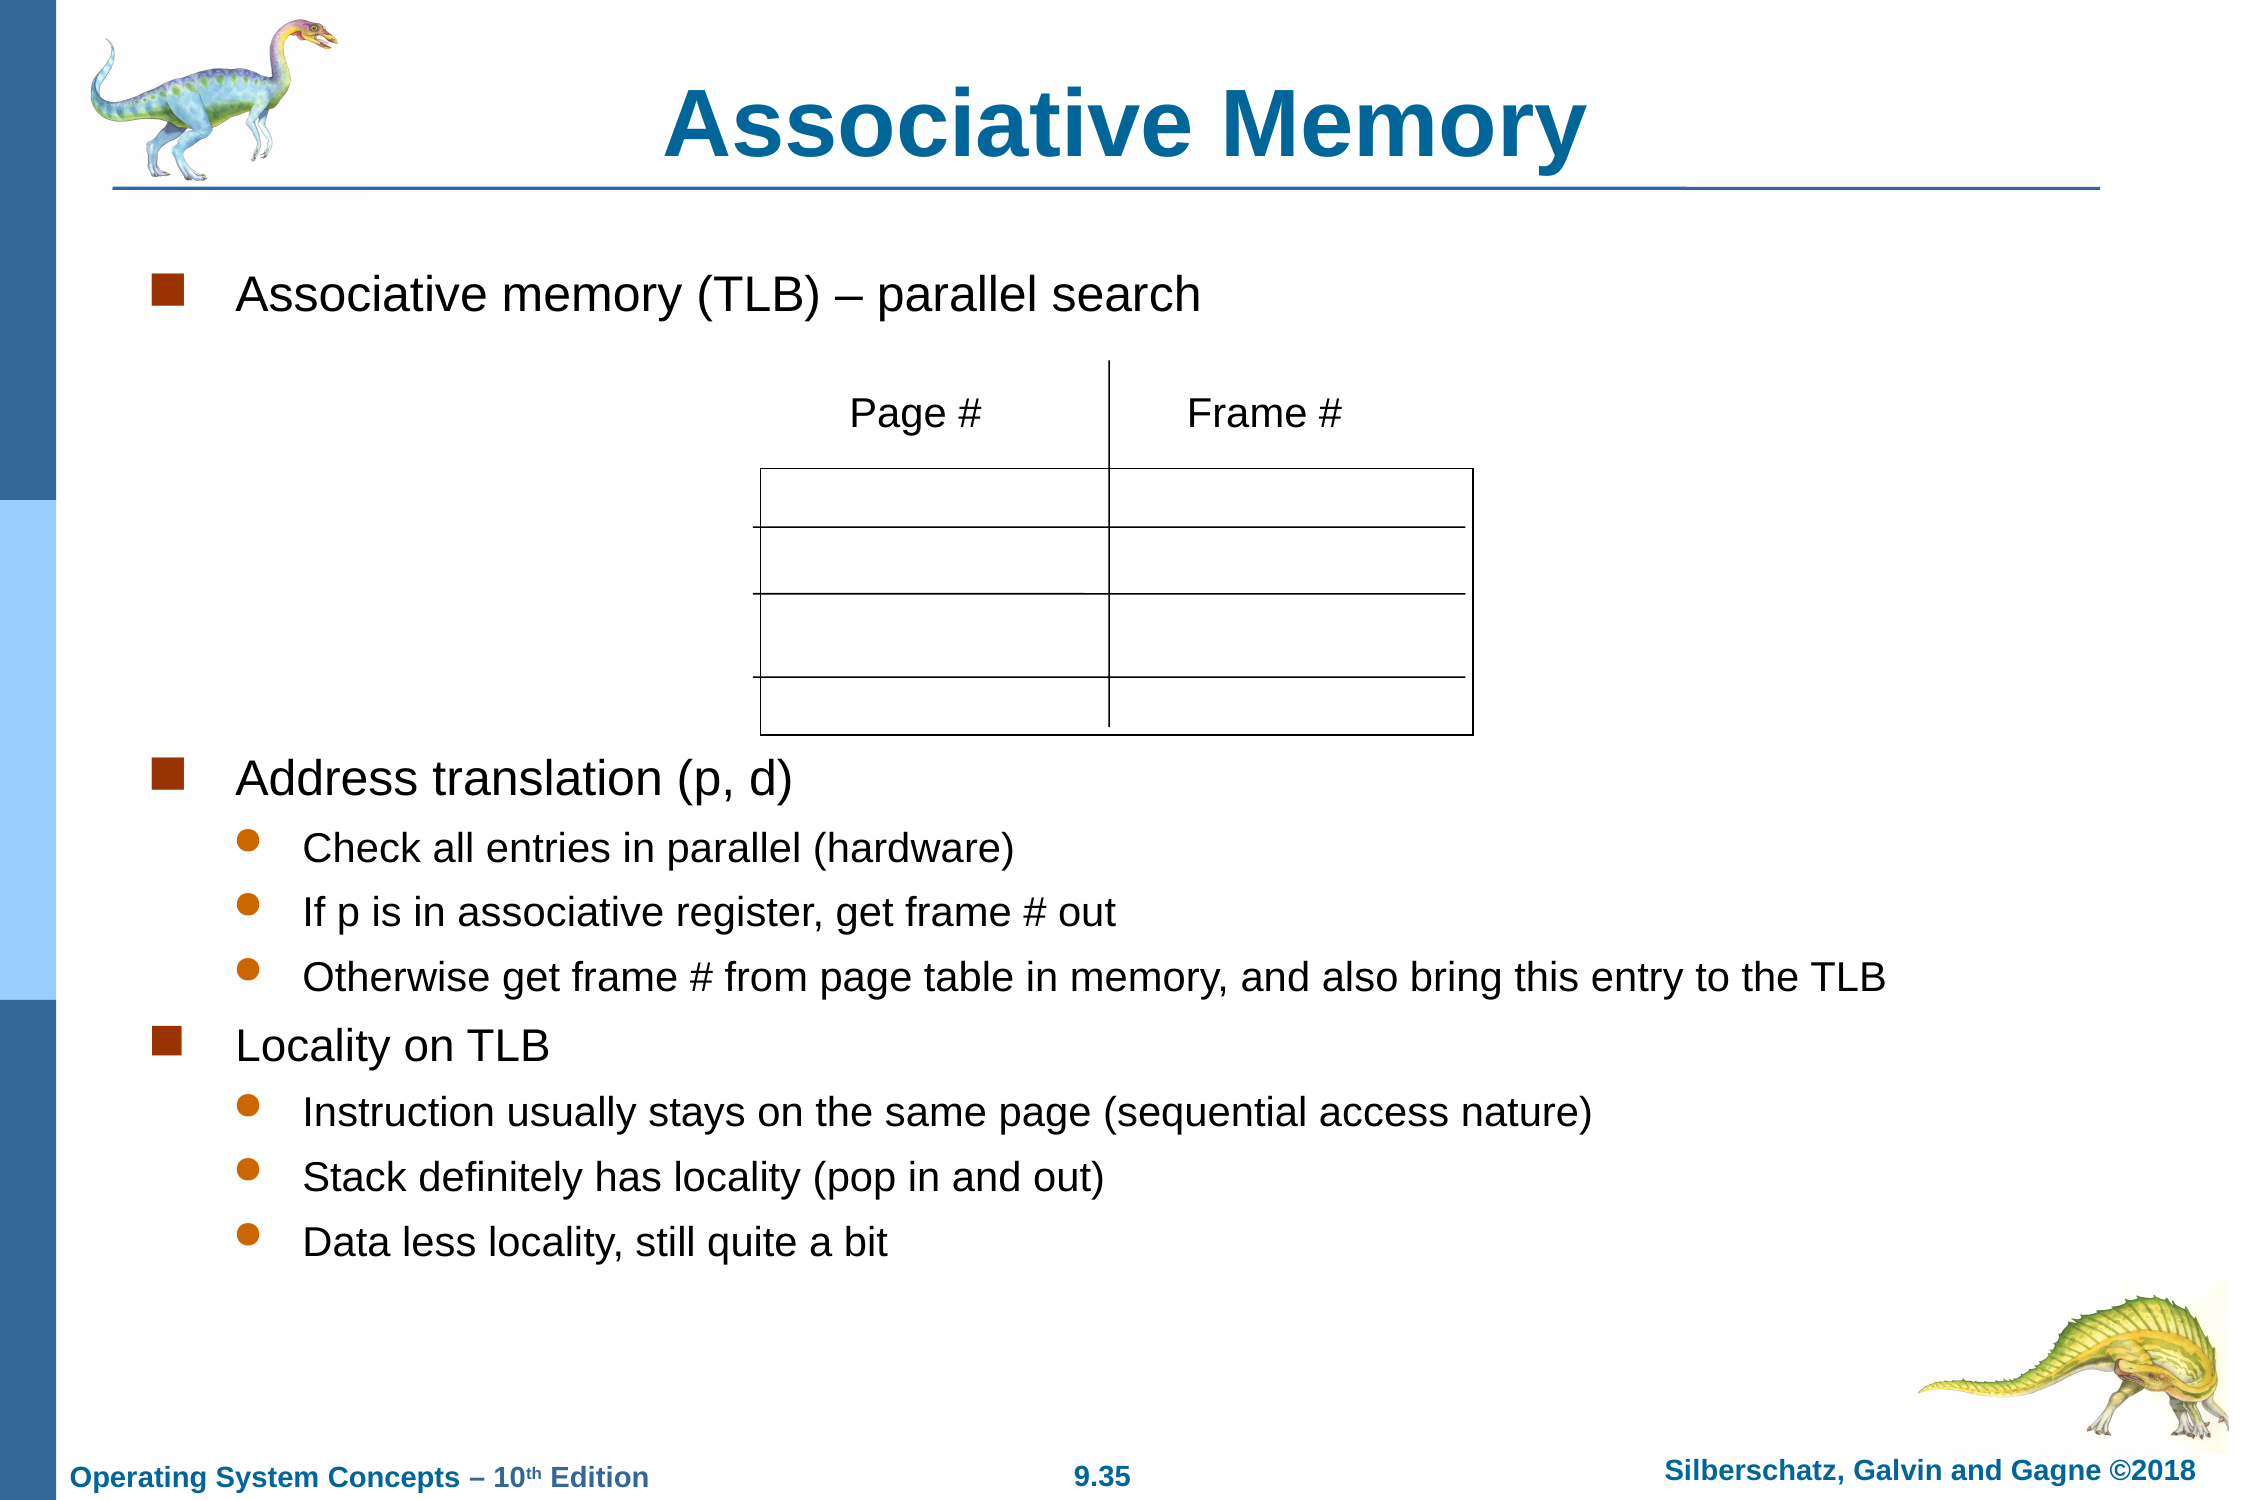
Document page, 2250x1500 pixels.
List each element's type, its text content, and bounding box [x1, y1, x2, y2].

text_box [760, 468, 1473, 736]
picture [1913, 1279, 2229, 1453]
text_box Page # [827, 377, 1147, 444]
title Associative Memory [112, 60, 2138, 187]
list Associative memory (TLB) – parallel search Address translation (p, d) Check all entries in parallel (hardware) If p is in associative register, get frame # out Otherwise get frame # from page table in memory, and also bring this entry to the TLB Locality on TLB Instruction usually stays on the same page (sequential access nature) Stack definitely has locality (pop in and out) Data less locality, still quite a bit [133, 250, 1943, 1392]
text_box Frame # [1165, 377, 1485, 444]
picture [70, 0, 365, 199]
